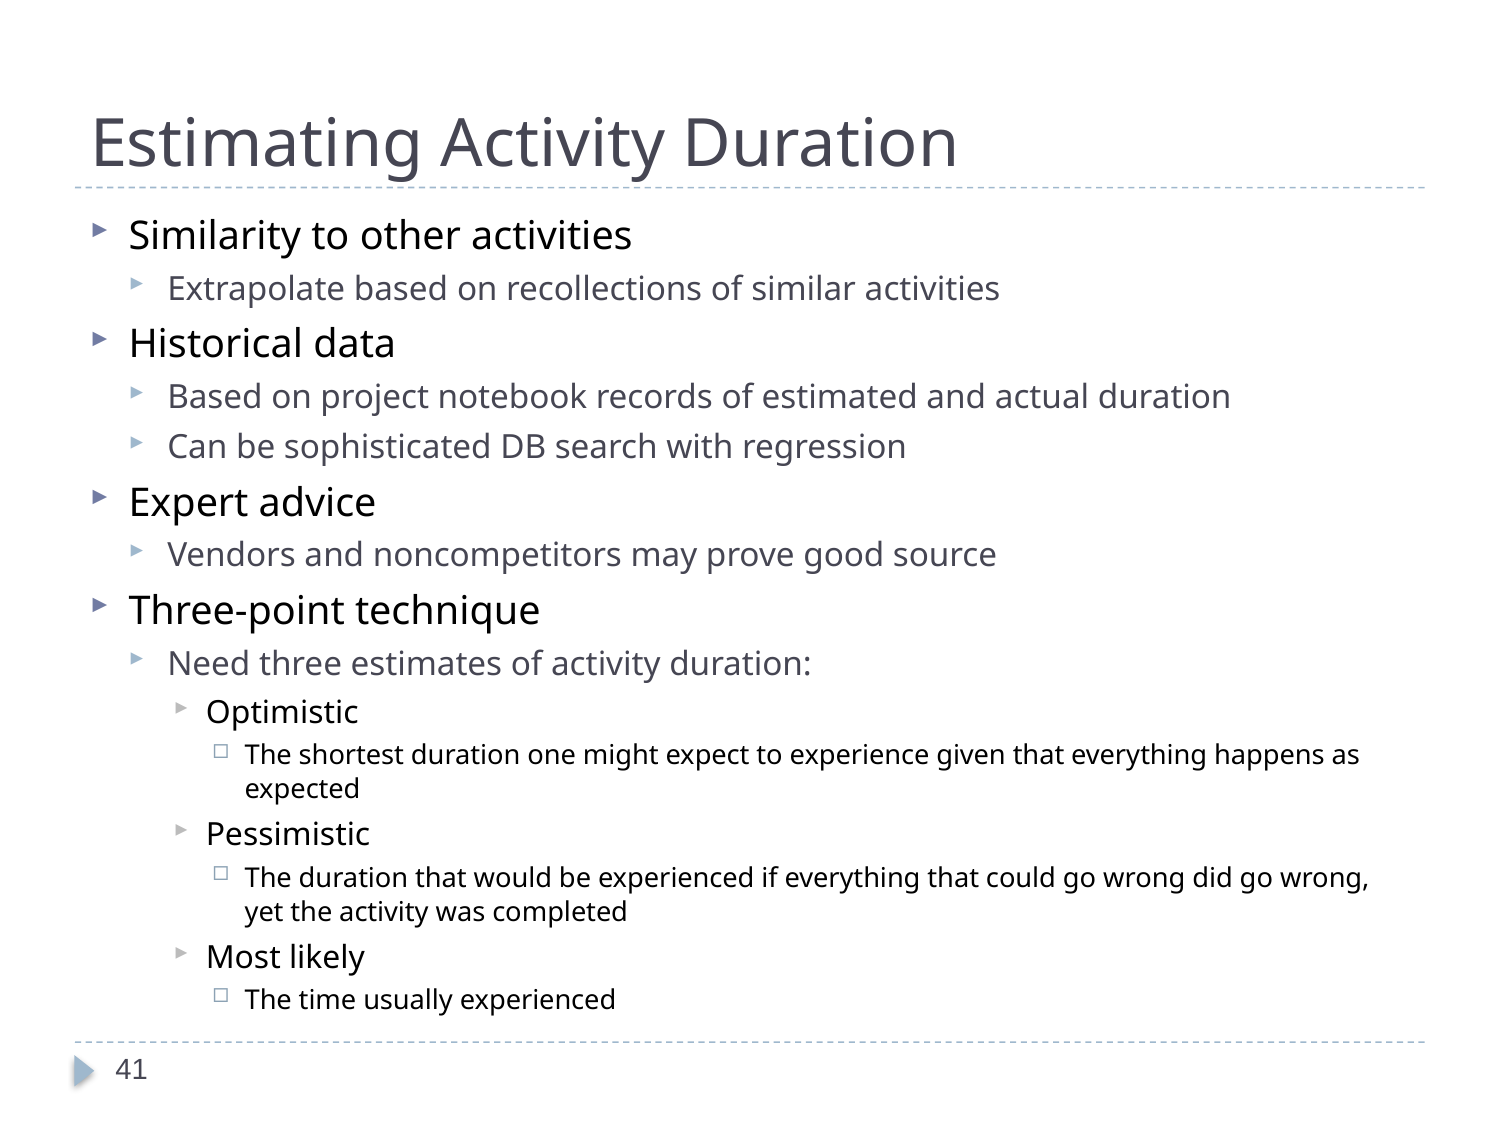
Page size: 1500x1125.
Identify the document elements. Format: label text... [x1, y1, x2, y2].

slide_number 41 [100, 1042, 426, 1103]
title Estimating Activity Duration [74, 24, 1426, 188]
list Similarity to other activities Extrapolate based on recollections of similar activities Historical data Based on project notebook records of estimated and actual duration Can be sophisticated DB search with regression Expert advice Vendors and noncompetitors may prove good source Three-point technique Need three estimates of activity duration: Optimistic The shortest duration one might expect to experience given that everything happens as expected Pessimistic The duration that would be experienced if everything that could go wrong did go wrong, yet the activity was completed Most likely The time usually experienced [74, 199, 1426, 1026]
